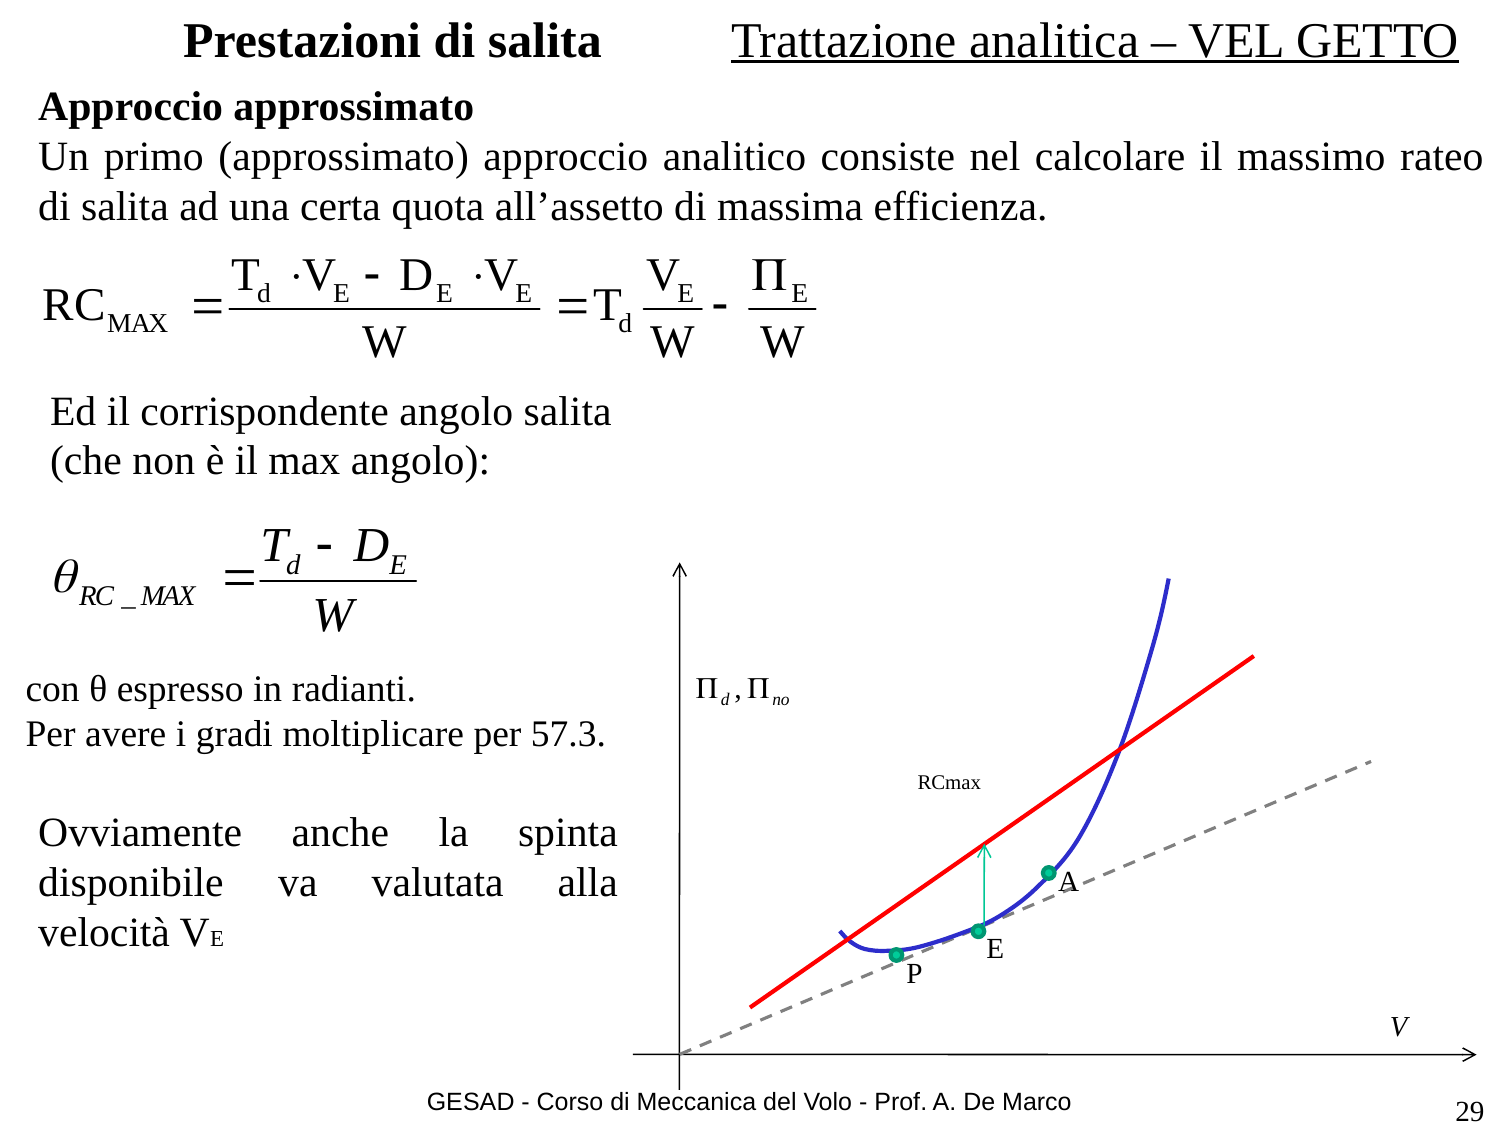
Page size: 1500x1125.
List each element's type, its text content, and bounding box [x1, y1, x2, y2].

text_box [46, 515, 426, 642]
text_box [34, 245, 827, 368]
footer GESAD - Corso di Meccanica del Volo - Prof. A. De Marco [300, 1077, 1200, 1125]
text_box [749, 655, 1255, 1008]
text_box Ovviamente anche la spinta disponibile va valutata alla velocità VE [23, 796, 633, 962]
text_box Ed il corrispondente angolo salita (che non è il max angolo): [35, 376, 821, 491]
text_box Approccio approssimato Un primo (approssimato) approccio analitico consiste nel calcolare il massimo rateo di salita ad una certa quota all’assetto di massima efficienza. [23, 71, 1500, 279]
text_box Trattazione analitica – VEL GETTO [716, 1, 1475, 71]
text_box con θ espresso in radianti. Per avere i gradi moltiplicare per 57.3. [10, 656, 622, 762]
text_box [1098, 578, 1170, 654]
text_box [691, 667, 796, 714]
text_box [679, 761, 1372, 1055]
slide_number 29 [1200, 1084, 1500, 1125]
title Prestazioni di salita [0, 1, 716, 75]
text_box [1388, 1009, 1418, 1044]
